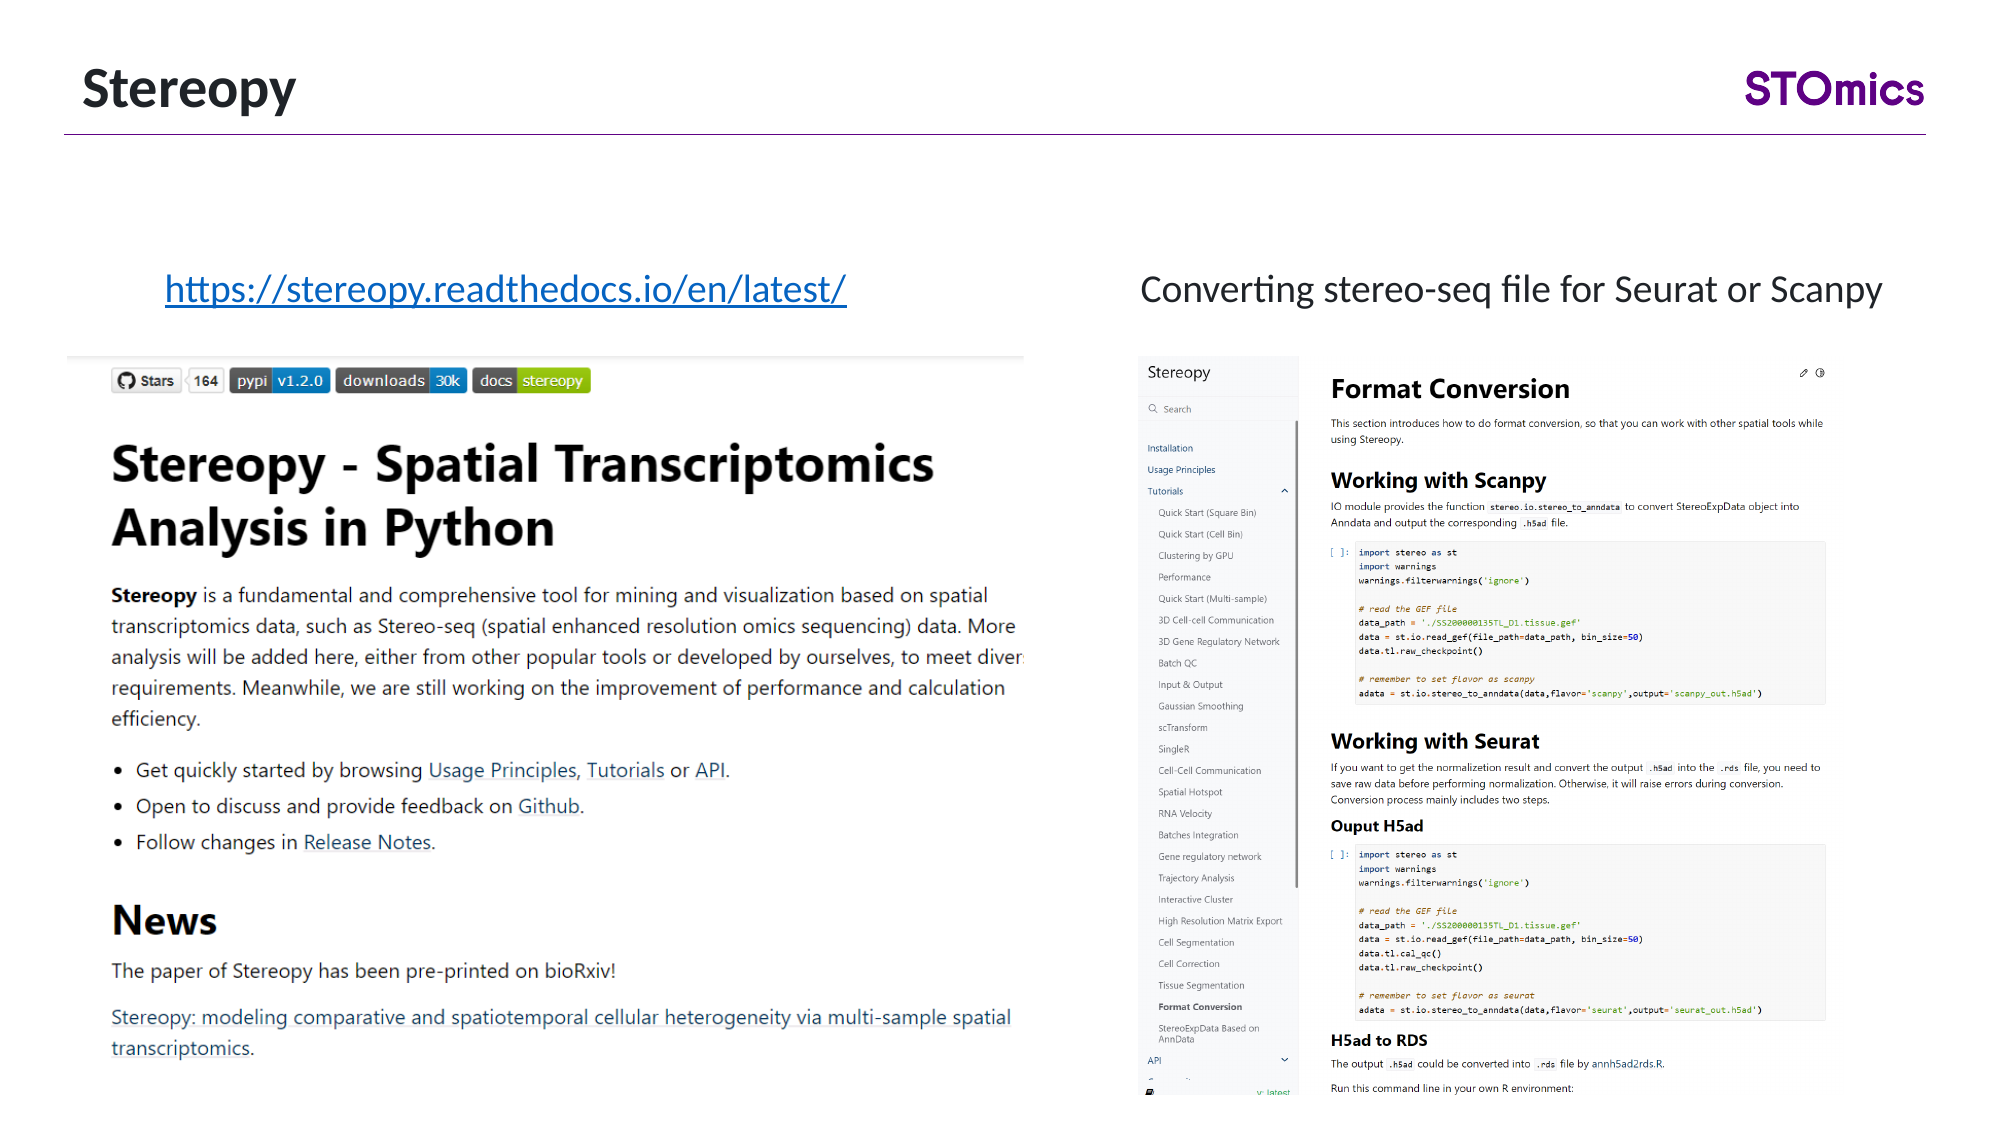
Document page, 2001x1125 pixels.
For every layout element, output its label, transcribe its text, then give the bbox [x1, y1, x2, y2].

list https://stereopy.readthedocs.io/en/latest/ [74, 261, 1024, 356]
picture [1138, 356, 1844, 1095]
picture [1695, 25, 1974, 151]
picture [67, 356, 1024, 1088]
text_box Converting stereo-seq file for Seurat or Scanpy [1050, 261, 2000, 386]
title Stereopy [67, 43, 1695, 134]
